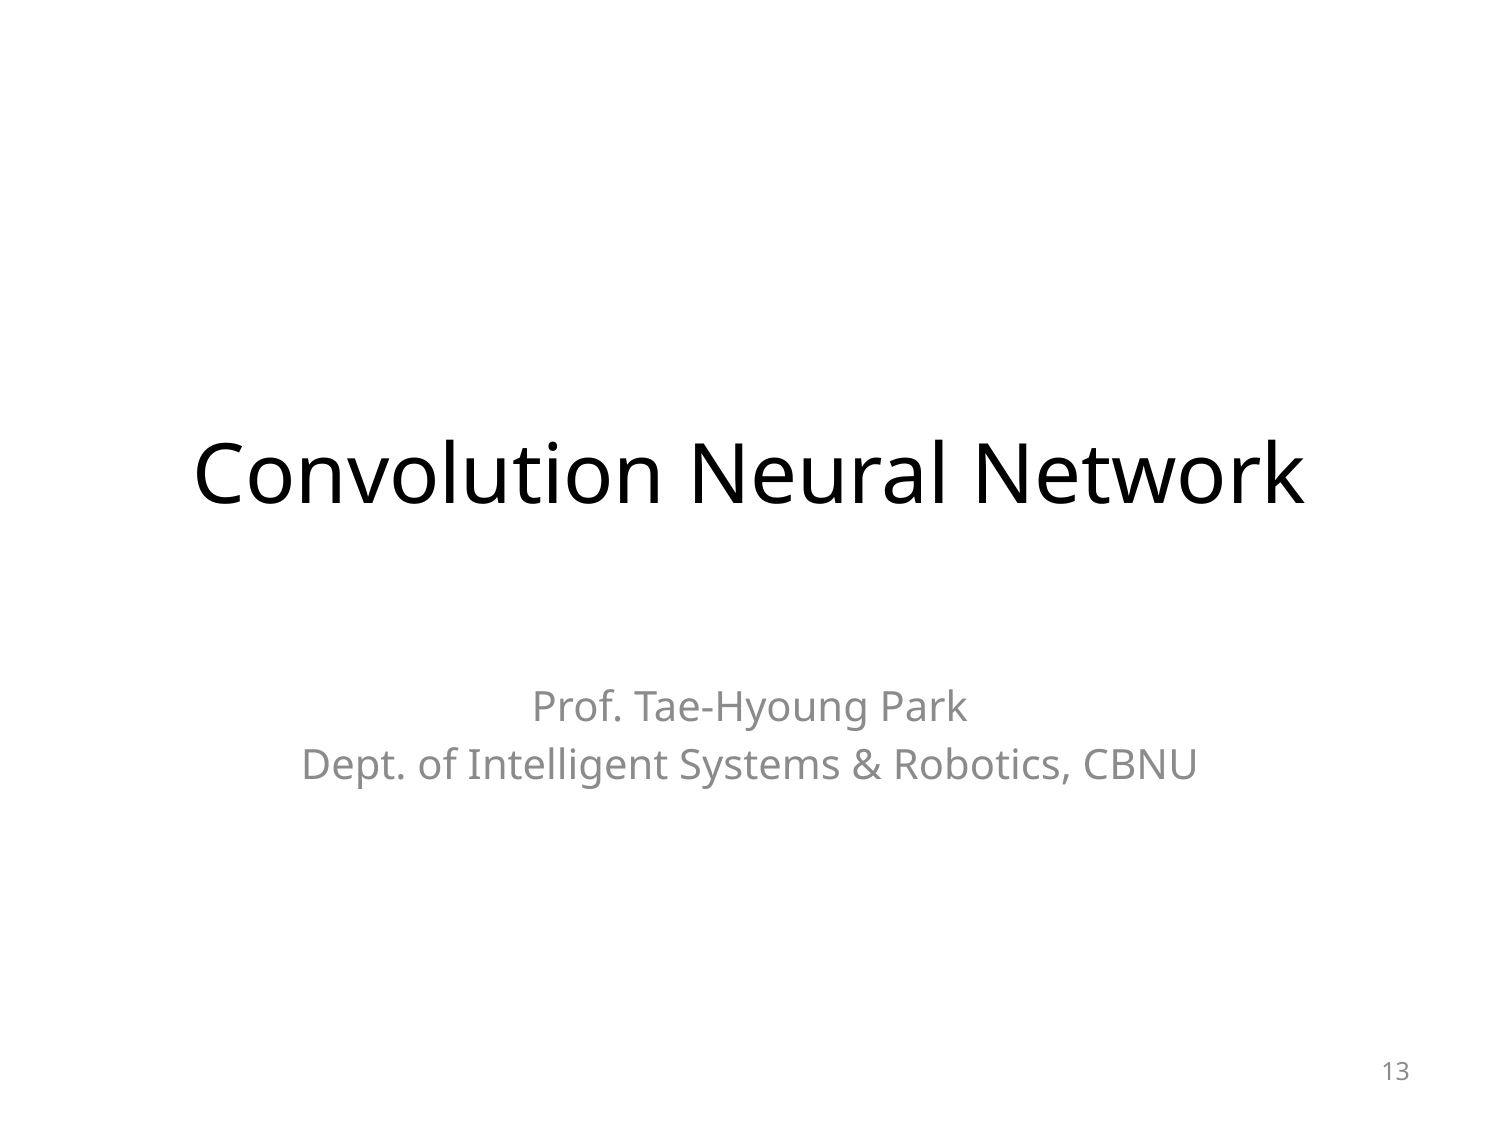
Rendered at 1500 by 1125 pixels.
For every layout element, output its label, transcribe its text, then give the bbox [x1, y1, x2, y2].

slide_number 13 [1074, 1042, 1425, 1103]
title Convolution Neural Network [112, 349, 1388, 591]
text_box Prof. Tae-Hyoung Park Dept. of Intelligent Systems & Robotics, CBNU [224, 671, 1275, 960]
